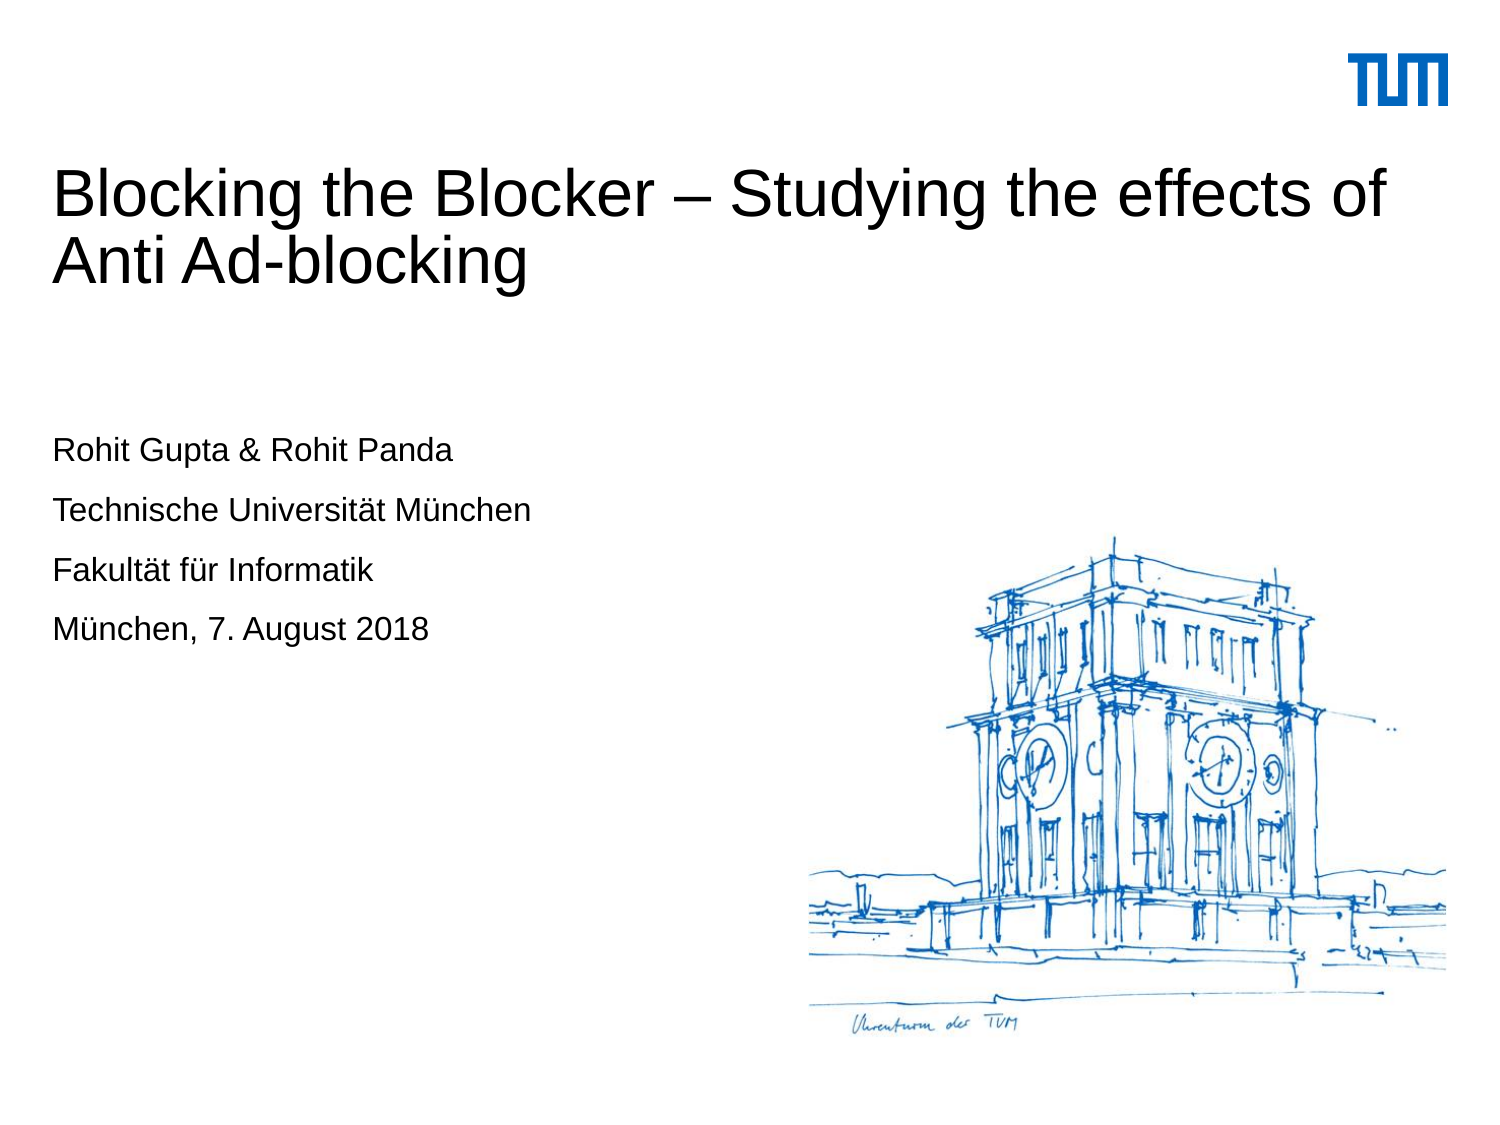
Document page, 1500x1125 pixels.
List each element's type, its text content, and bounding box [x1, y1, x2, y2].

list Rohit Gupta & Rohit Panda Technische Universität München Fakultät für Informatik München, 7. August 2018 [52, 407, 1449, 804]
title Blocking the Blocker – Studying the effects of Anti Ad-blocking [52, 162, 1449, 298]
picture [807, 500, 1447, 1059]
